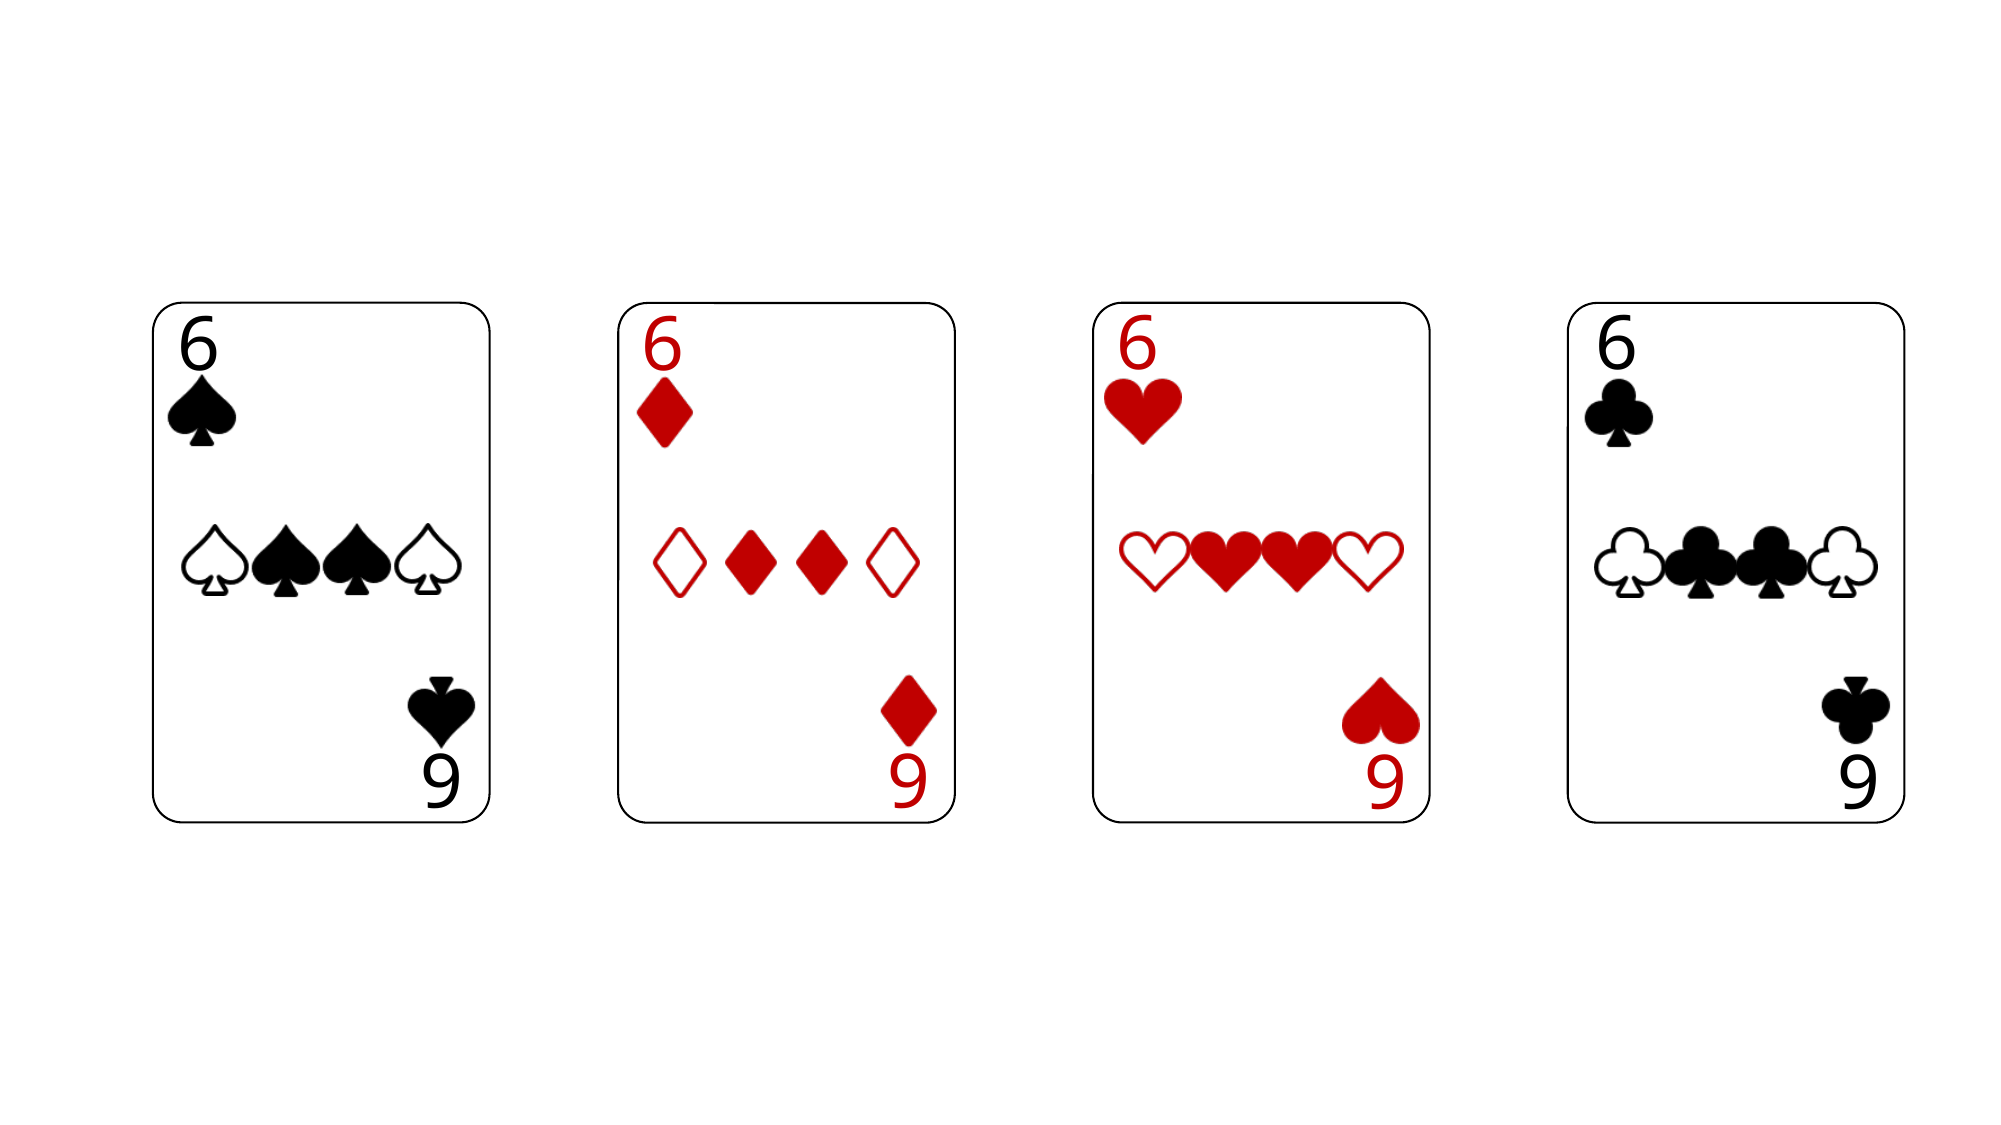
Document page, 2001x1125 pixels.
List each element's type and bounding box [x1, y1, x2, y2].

text_box [618, 288, 955, 837]
text_box [1567, 287, 1905, 838]
text_box [1093, 287, 1430, 838]
text_box [152, 287, 490, 838]
